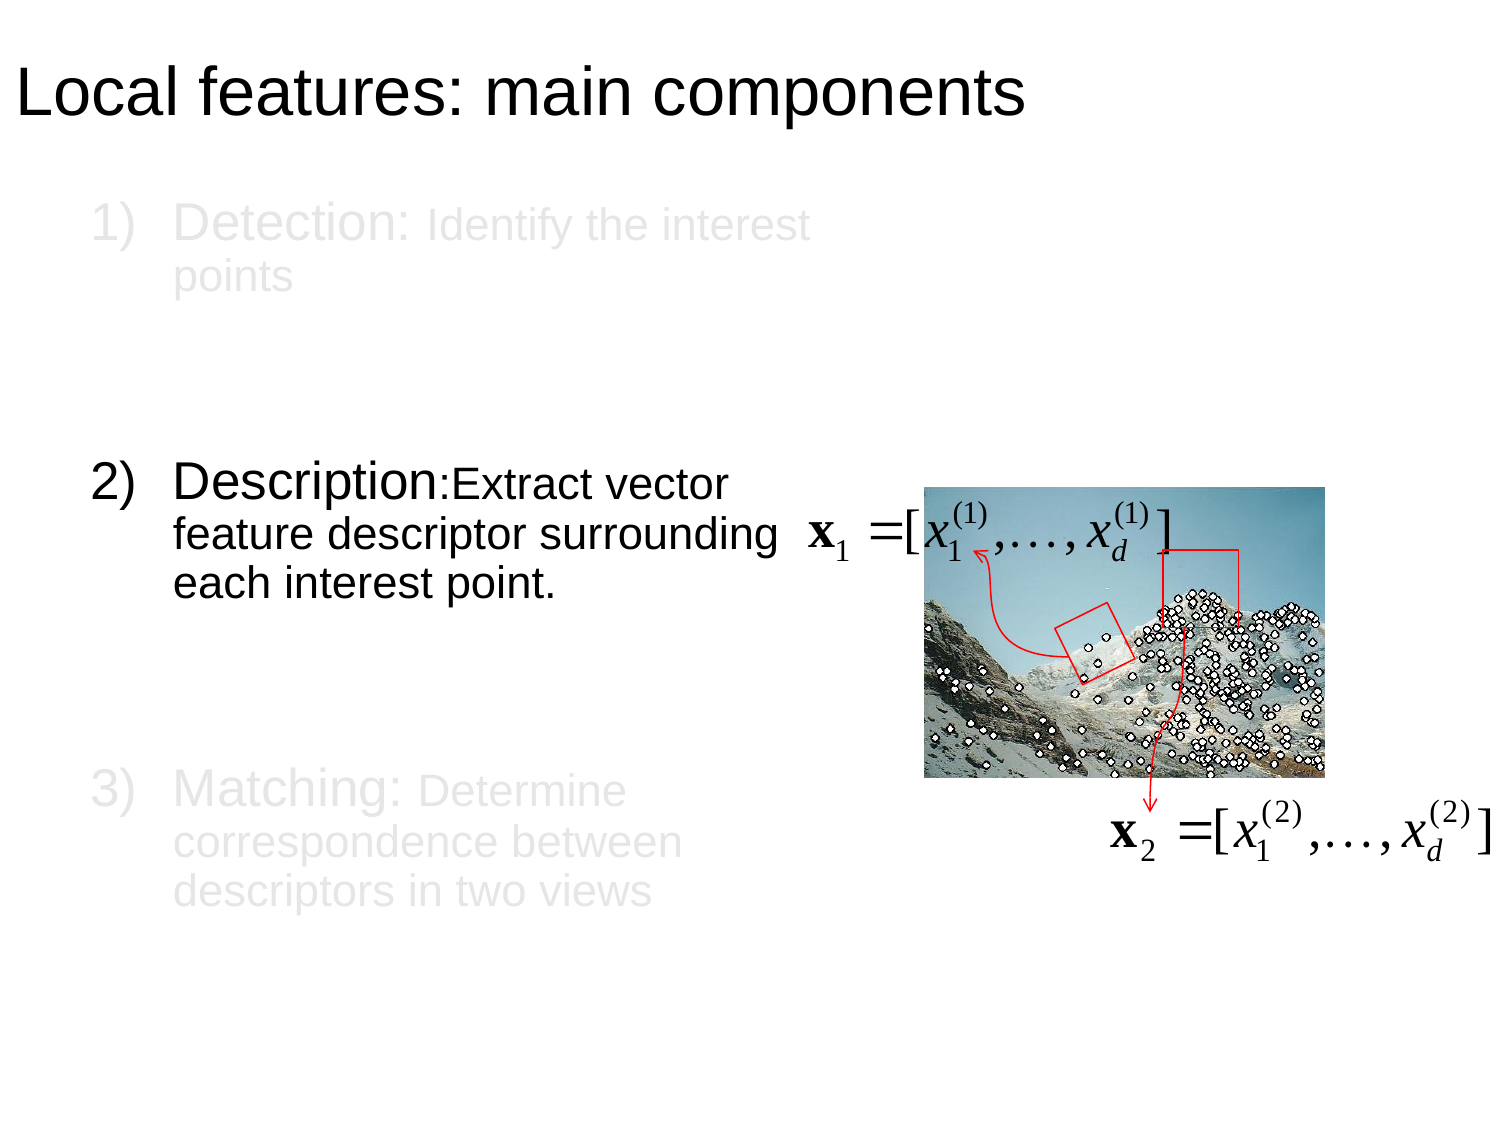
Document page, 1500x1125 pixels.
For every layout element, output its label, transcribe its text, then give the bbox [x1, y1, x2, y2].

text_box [1101, 549, 1500, 876]
picture [924, 675, 1101, 778]
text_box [799, 489, 1179, 675]
picture [924, 487, 1325, 549]
title Local features: main components [0, 0, 1500, 188]
list Detection: Identify the interest points Description:Extract vector feature descriptor surrounding each interest point. Matching: Determine correspondence between descriptors in two views [75, 187, 850, 930]
